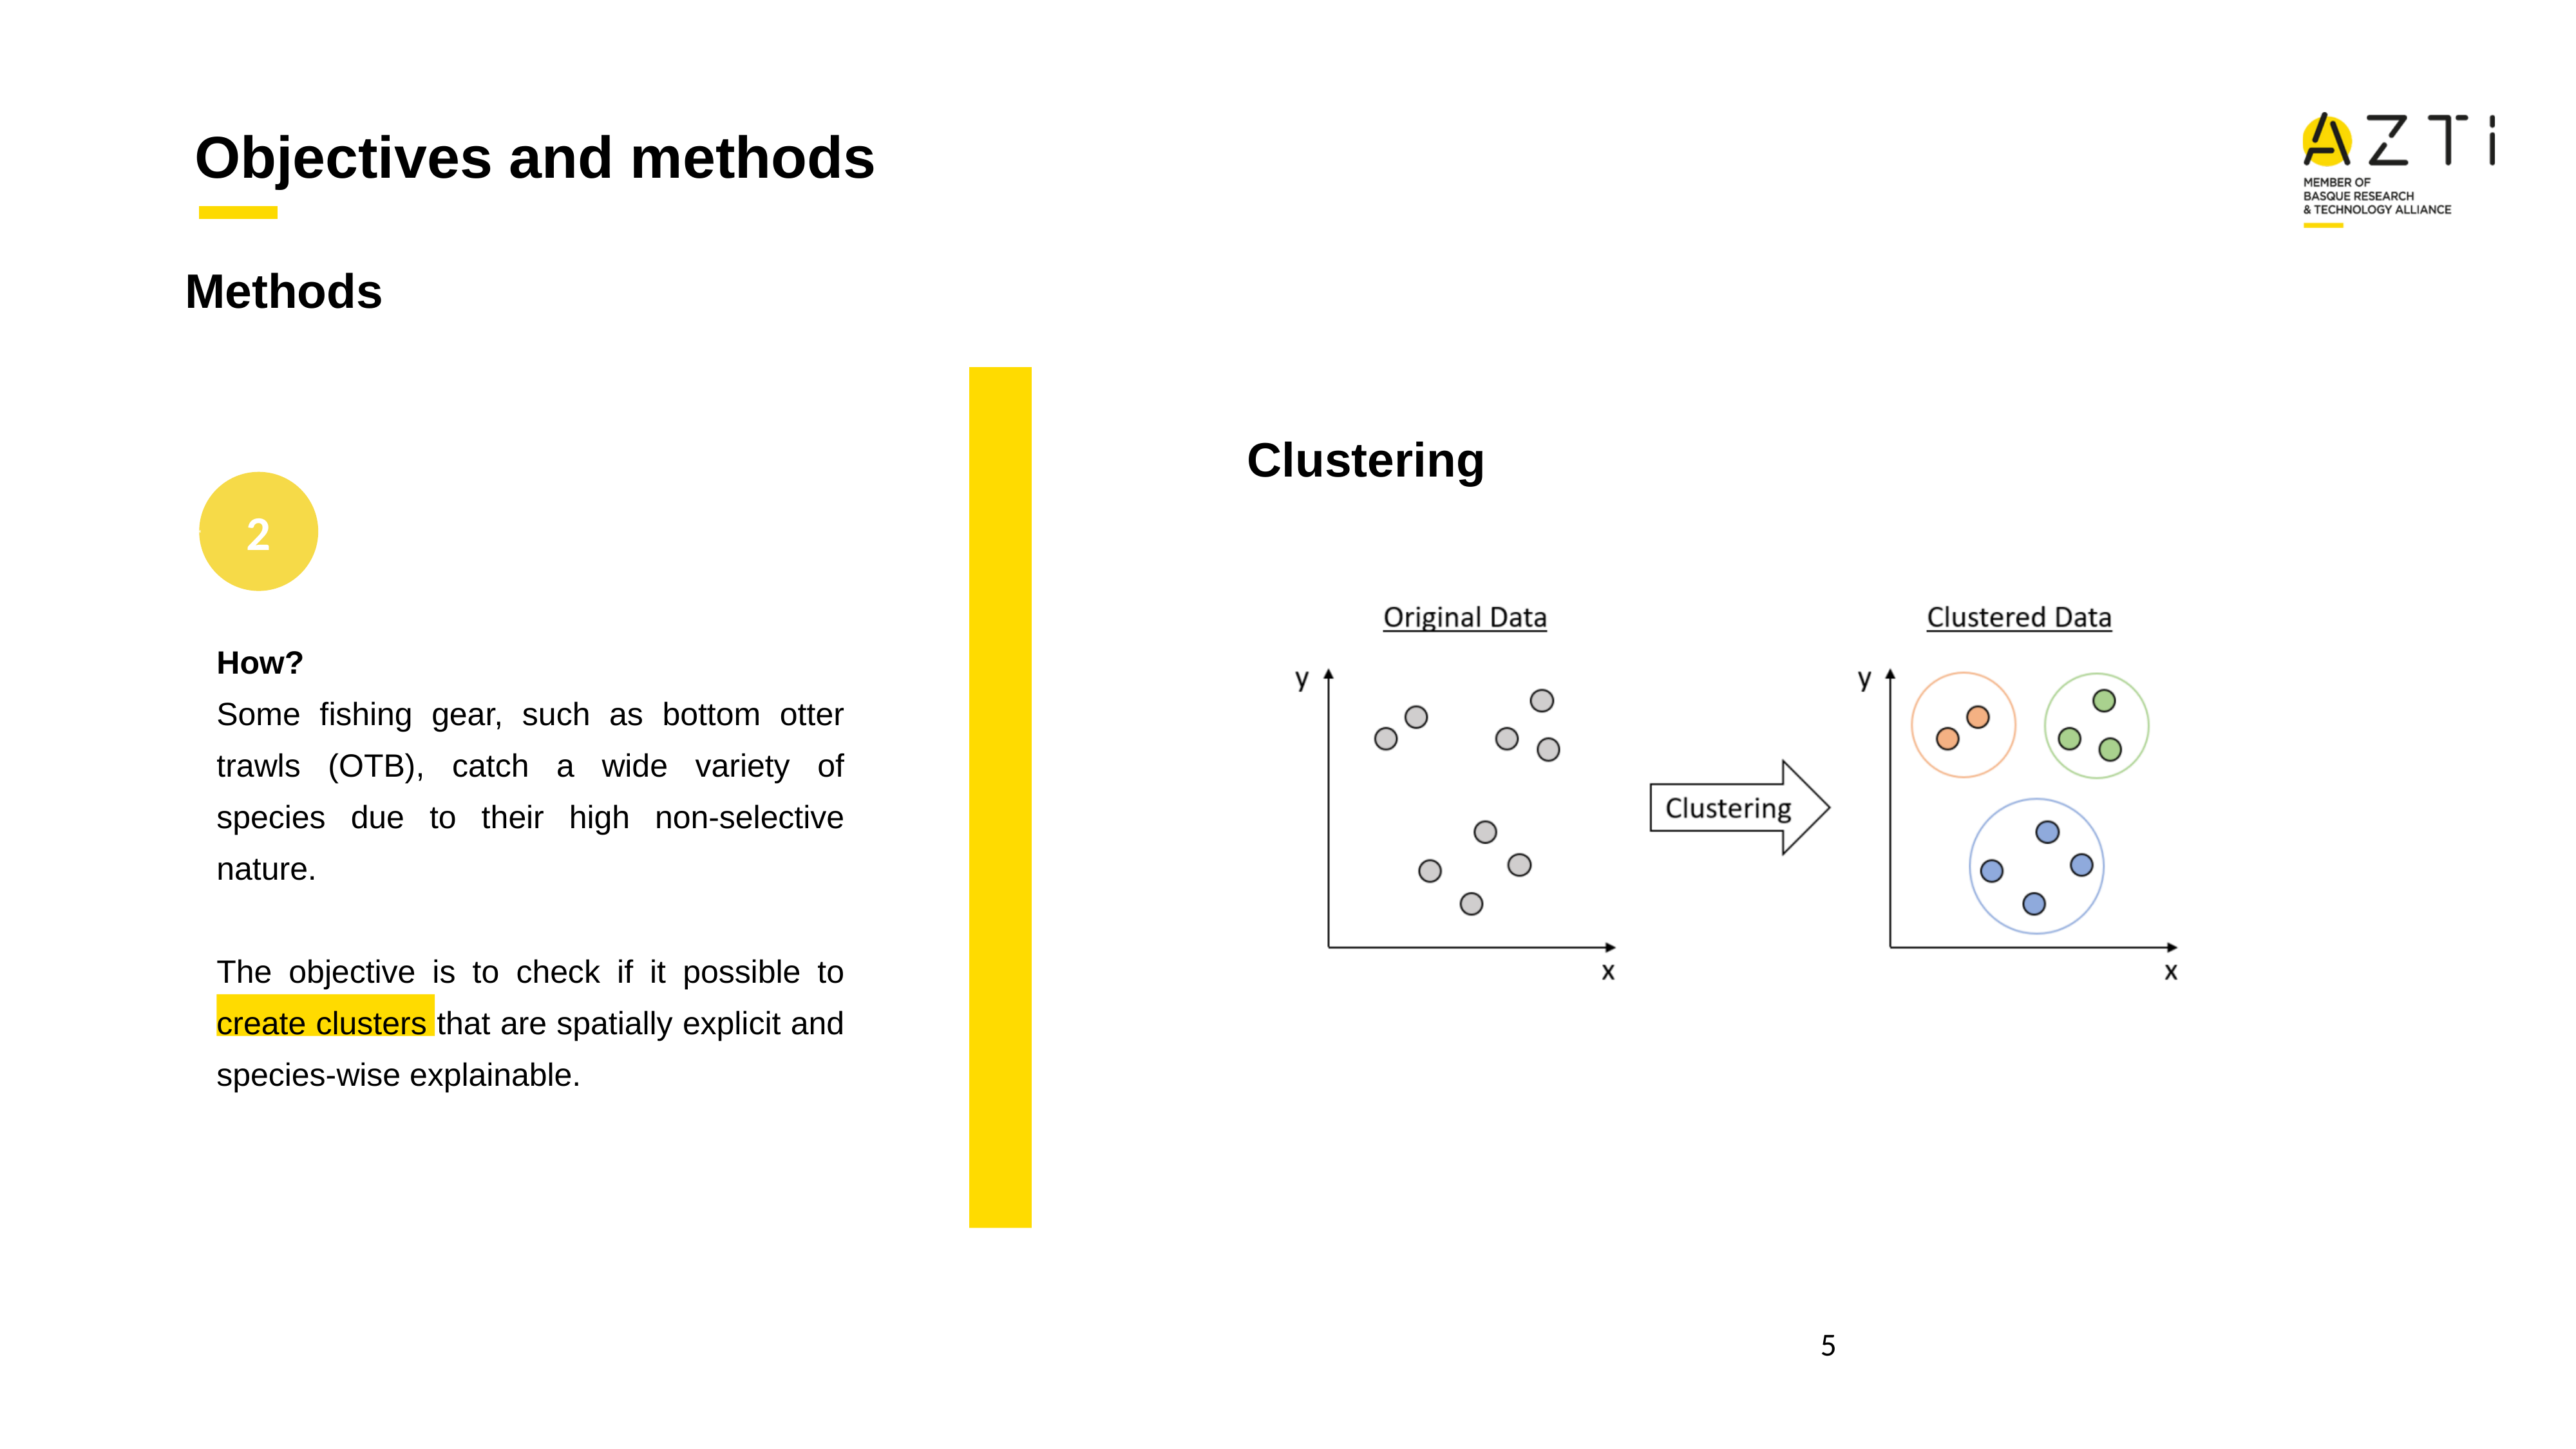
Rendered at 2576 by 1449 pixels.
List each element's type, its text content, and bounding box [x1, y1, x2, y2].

text_box Methods [175, 261, 547, 375]
text_box How? Some fishing gear, such as bottom otter trawls (OTB), catch a wide variety of species due to their high non-selective nature. The objective is to check if it possible to create clusters that are spatially explicit and species-wise explainable. [216, 629, 845, 1093]
text_box Objectives and methods [194, 109, 1053, 190]
text_box Clustering [1237, 424, 2526, 492]
text_box [2302, 112, 2496, 228]
text_box [968, 366, 1033, 1229]
picture [1237, 570, 2269, 1014]
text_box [199, 471, 319, 591]
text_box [198, 205, 278, 219]
slide_number 5 [1244, 1303, 1848, 1383]
